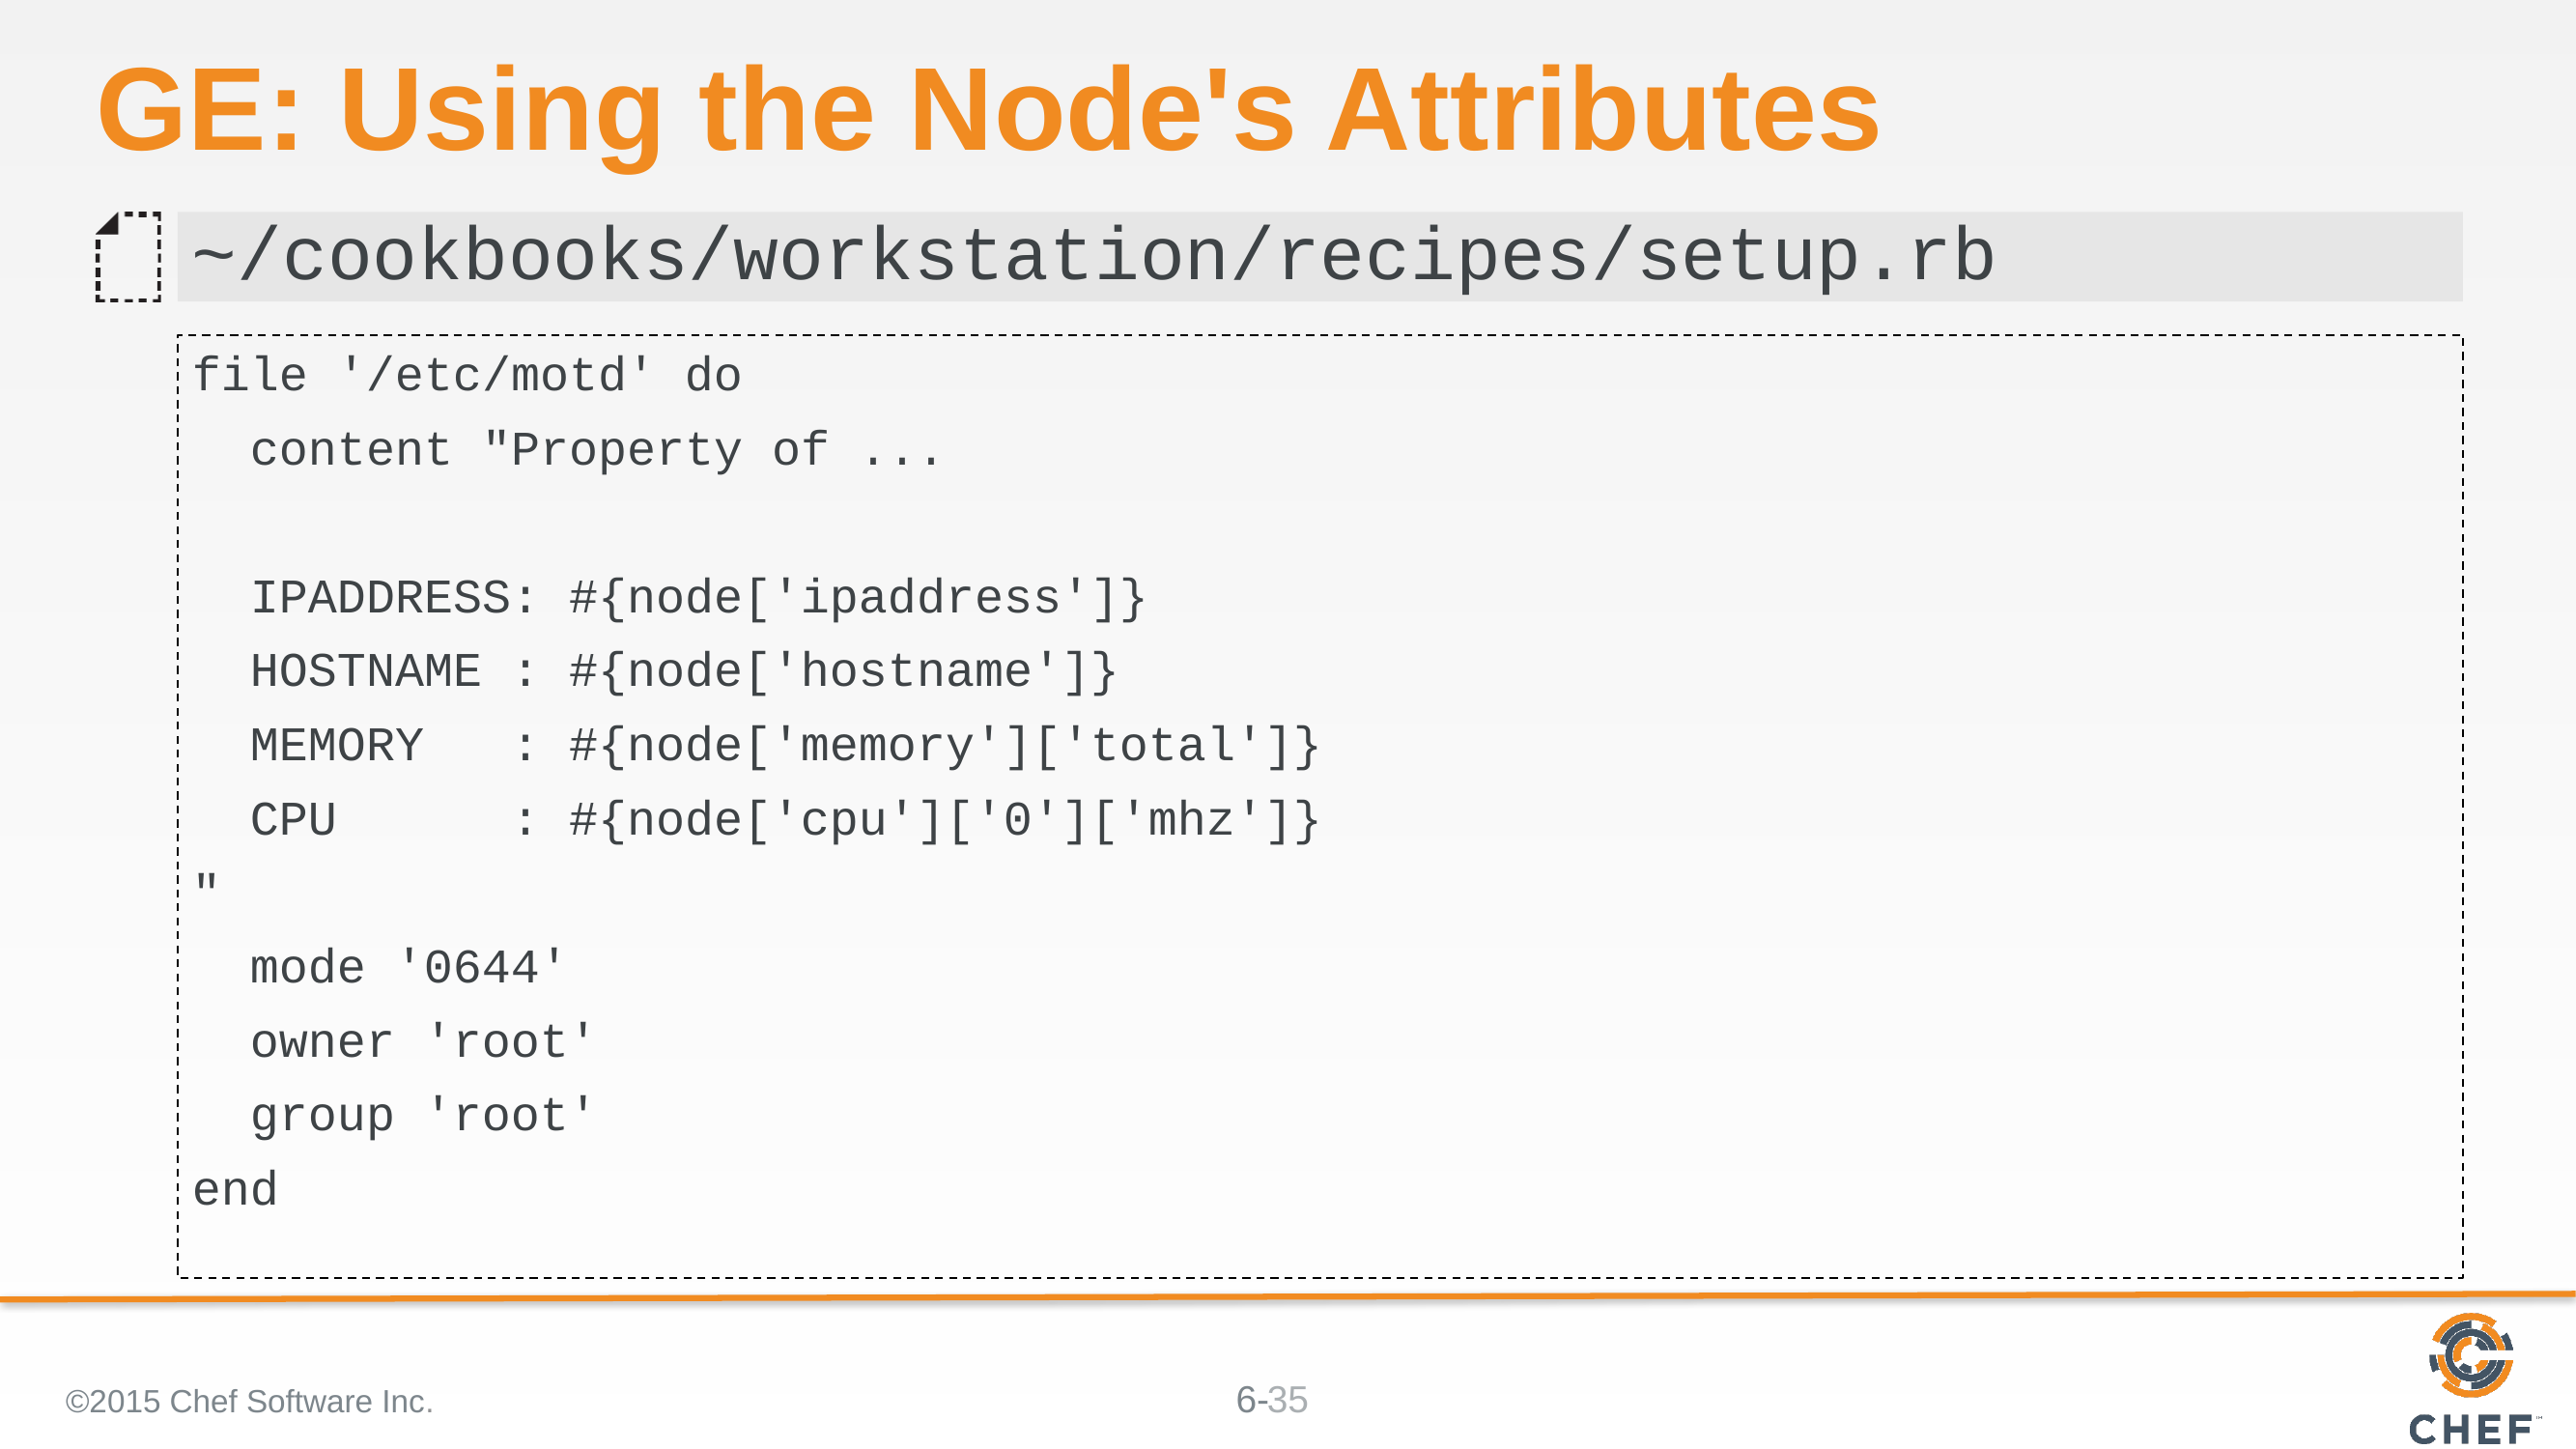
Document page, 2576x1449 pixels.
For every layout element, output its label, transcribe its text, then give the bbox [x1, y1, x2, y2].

list file '/etc/motd' do content "Property of ... IPADDRESS: #{node['ipaddress']} HOSTNAME : #{node['hostname']} MEMORY : #{node['memory']['total']} CPU : #{node['cpu']['0']['mhz']} " mode '0644' owner 'root' group 'root' end [177, 334, 2464, 1279]
title GE: Using the Node's Attributes [96, 48, 2463, 180]
picture [2399, 1297, 2550, 1449]
slide_number 35 [998, 1359, 1578, 1437]
list ~/cookbooks/workstation/recipes/setup.rb [177, 212, 2463, 302]
footer ©2015 Chef Software Inc. [51, 1359, 952, 1440]
